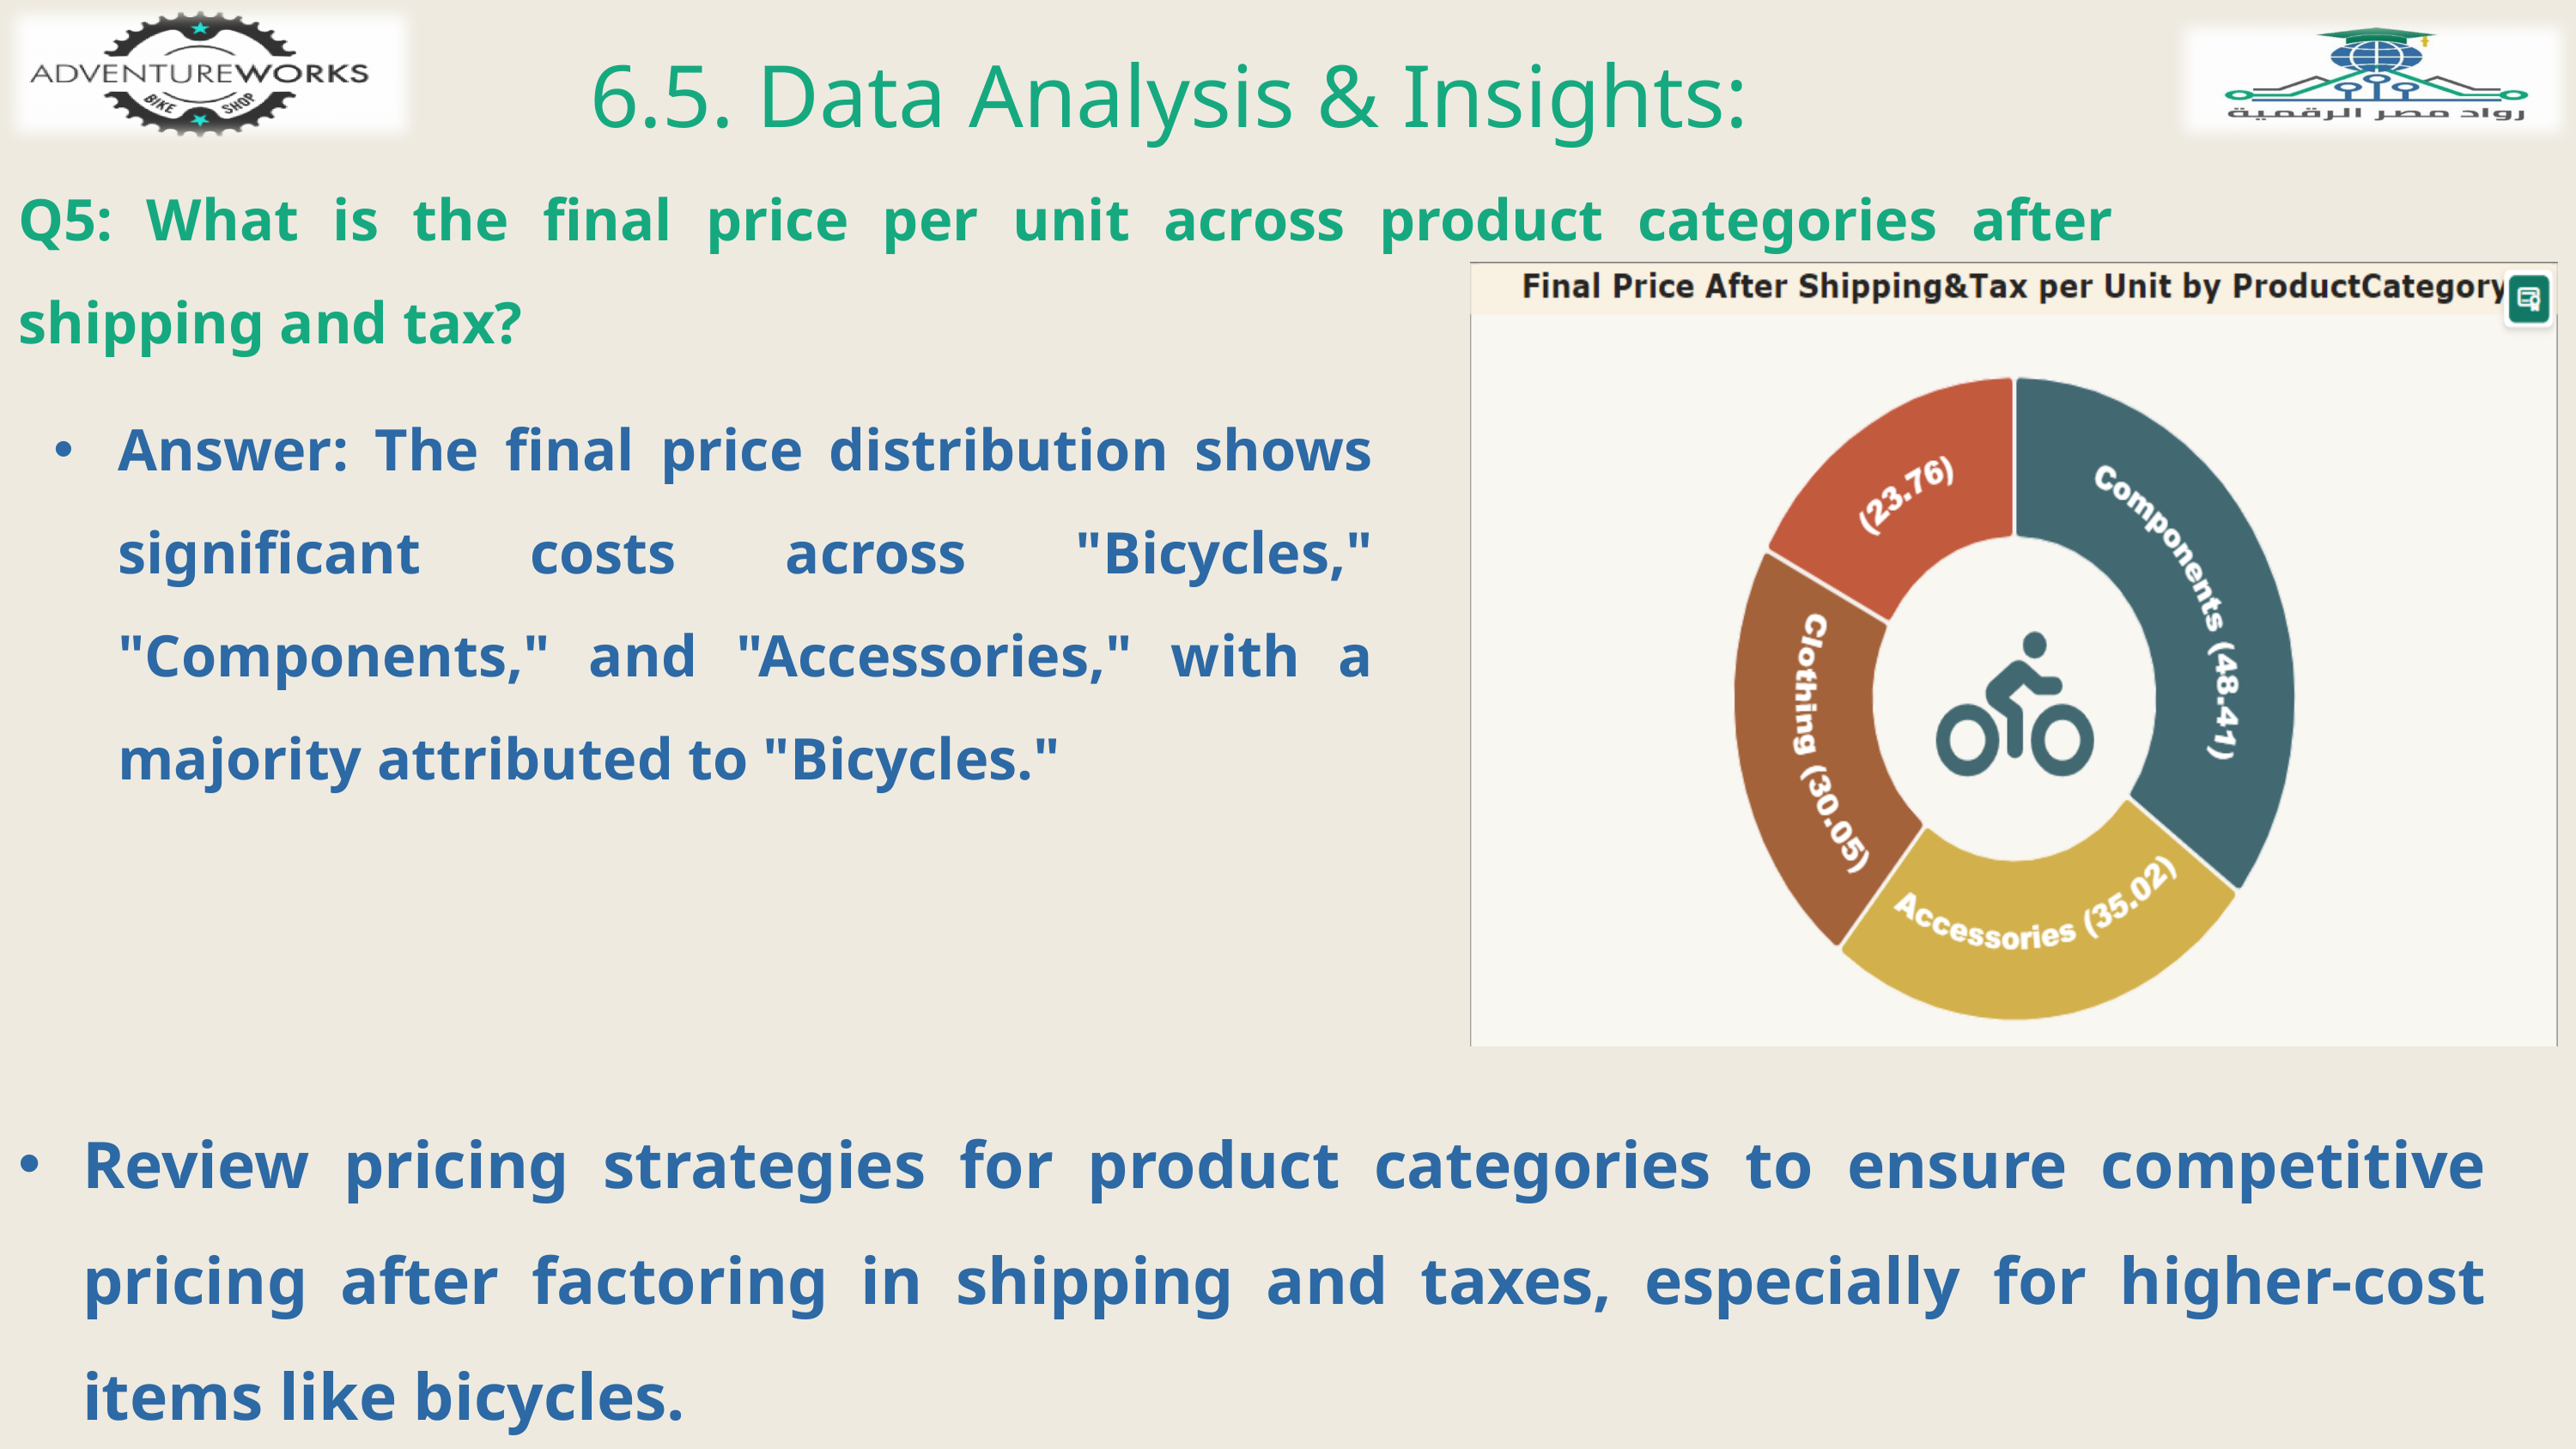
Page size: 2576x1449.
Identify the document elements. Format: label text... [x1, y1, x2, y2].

text_box Q5: What is the final price per unit across product categories after shipping and tax? [17, 149, 2115, 355]
text_box Answer: The final price distribution shows significant costs across "Bicycles," "Components," and "Accessories," with a majority attributed to "Bicycles." [53, 379, 1374, 791]
text_box Review pricing strategies for product categories to ensure competitive pricing after factoring in shipping and taxes, especially for higher-cost items like bicycles. [17, 1085, 2488, 1434]
picture [1470, 262, 2558, 1046]
text_box 6.5. Data Analysis & Insights: [590, 0, 1914, 145]
picture [0, 0, 422, 148]
picture [2169, 12, 2576, 148]
